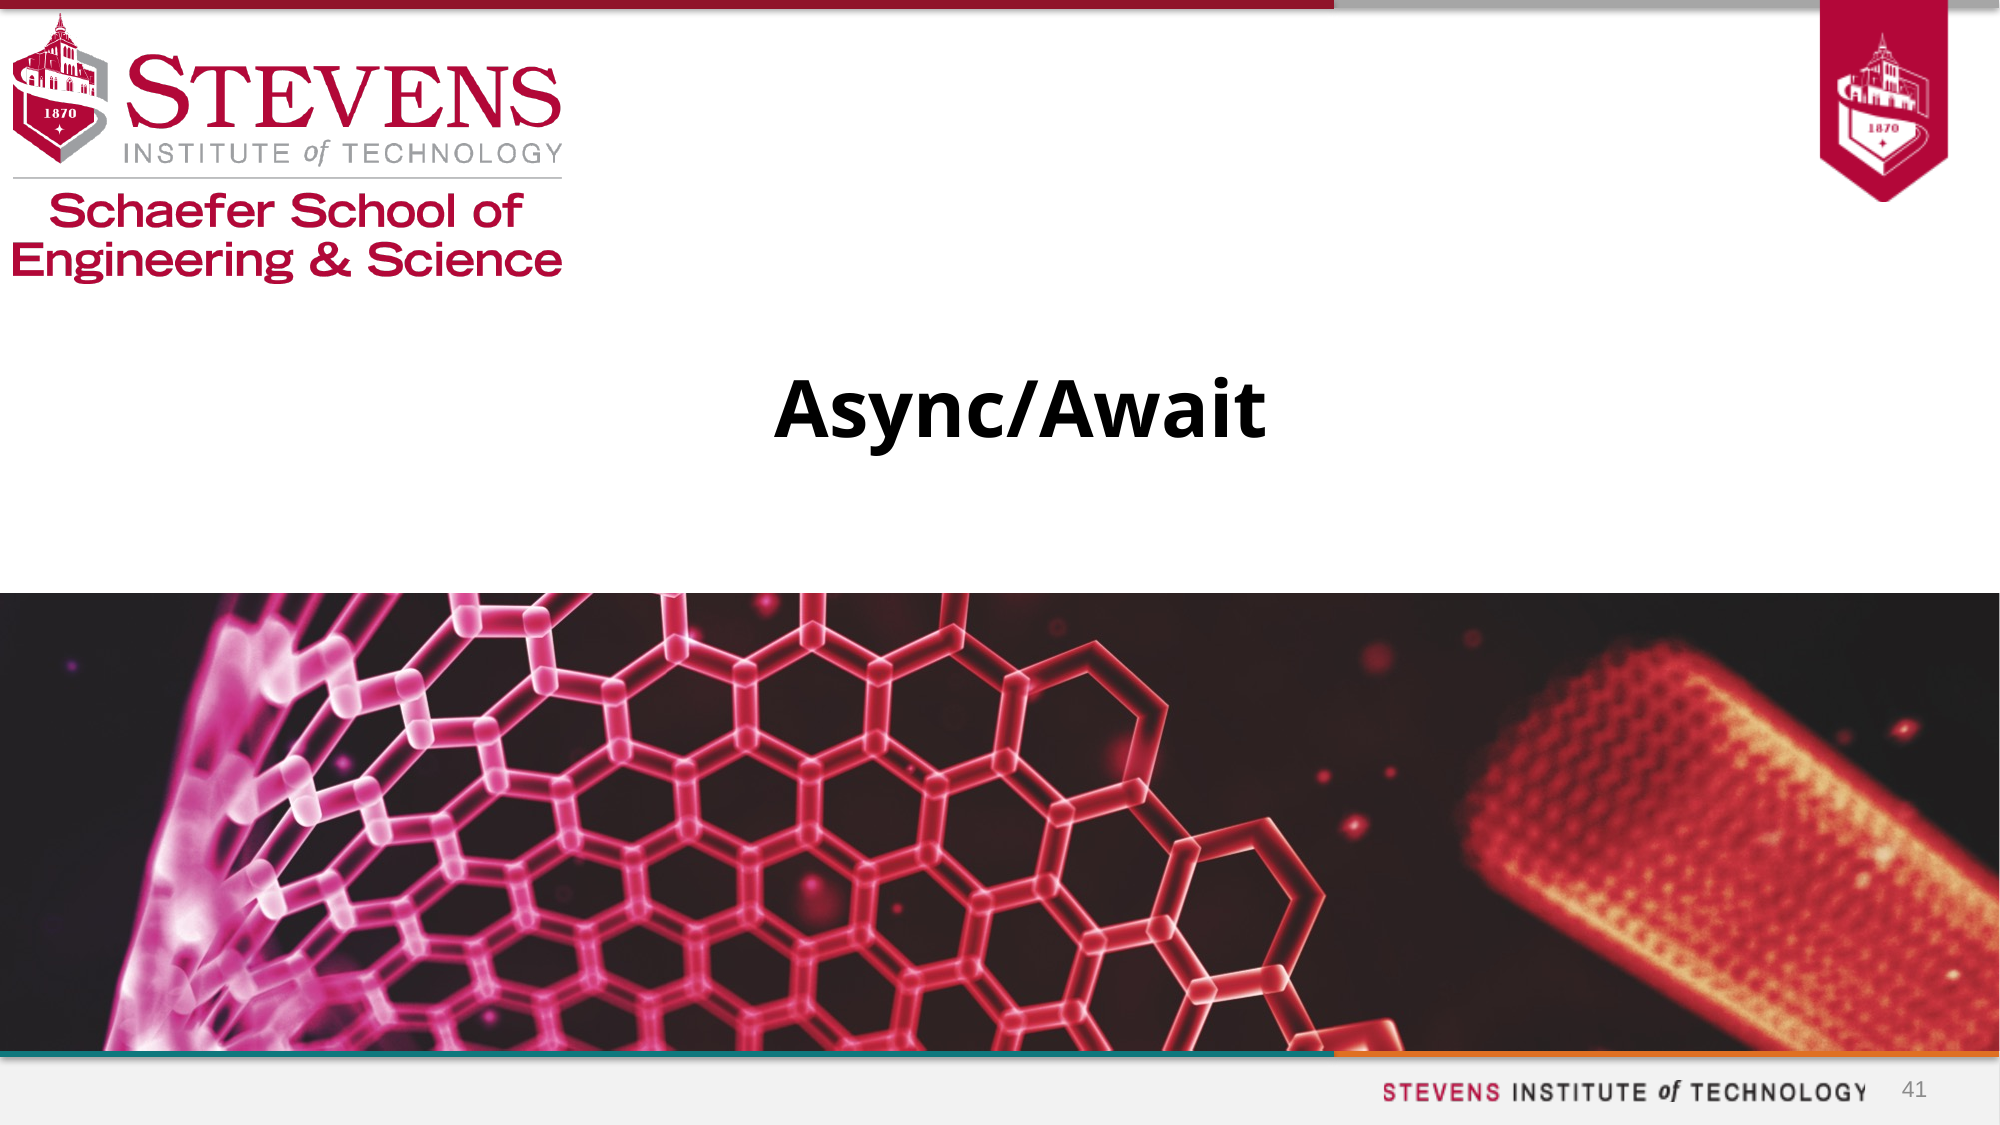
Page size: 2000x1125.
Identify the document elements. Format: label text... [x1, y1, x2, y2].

list Async/Await [76, 350, 1967, 532]
picture [13, 13, 562, 284]
picture [0, 593, 2000, 1052]
slide_number 41 [1862, 1063, 1967, 1118]
